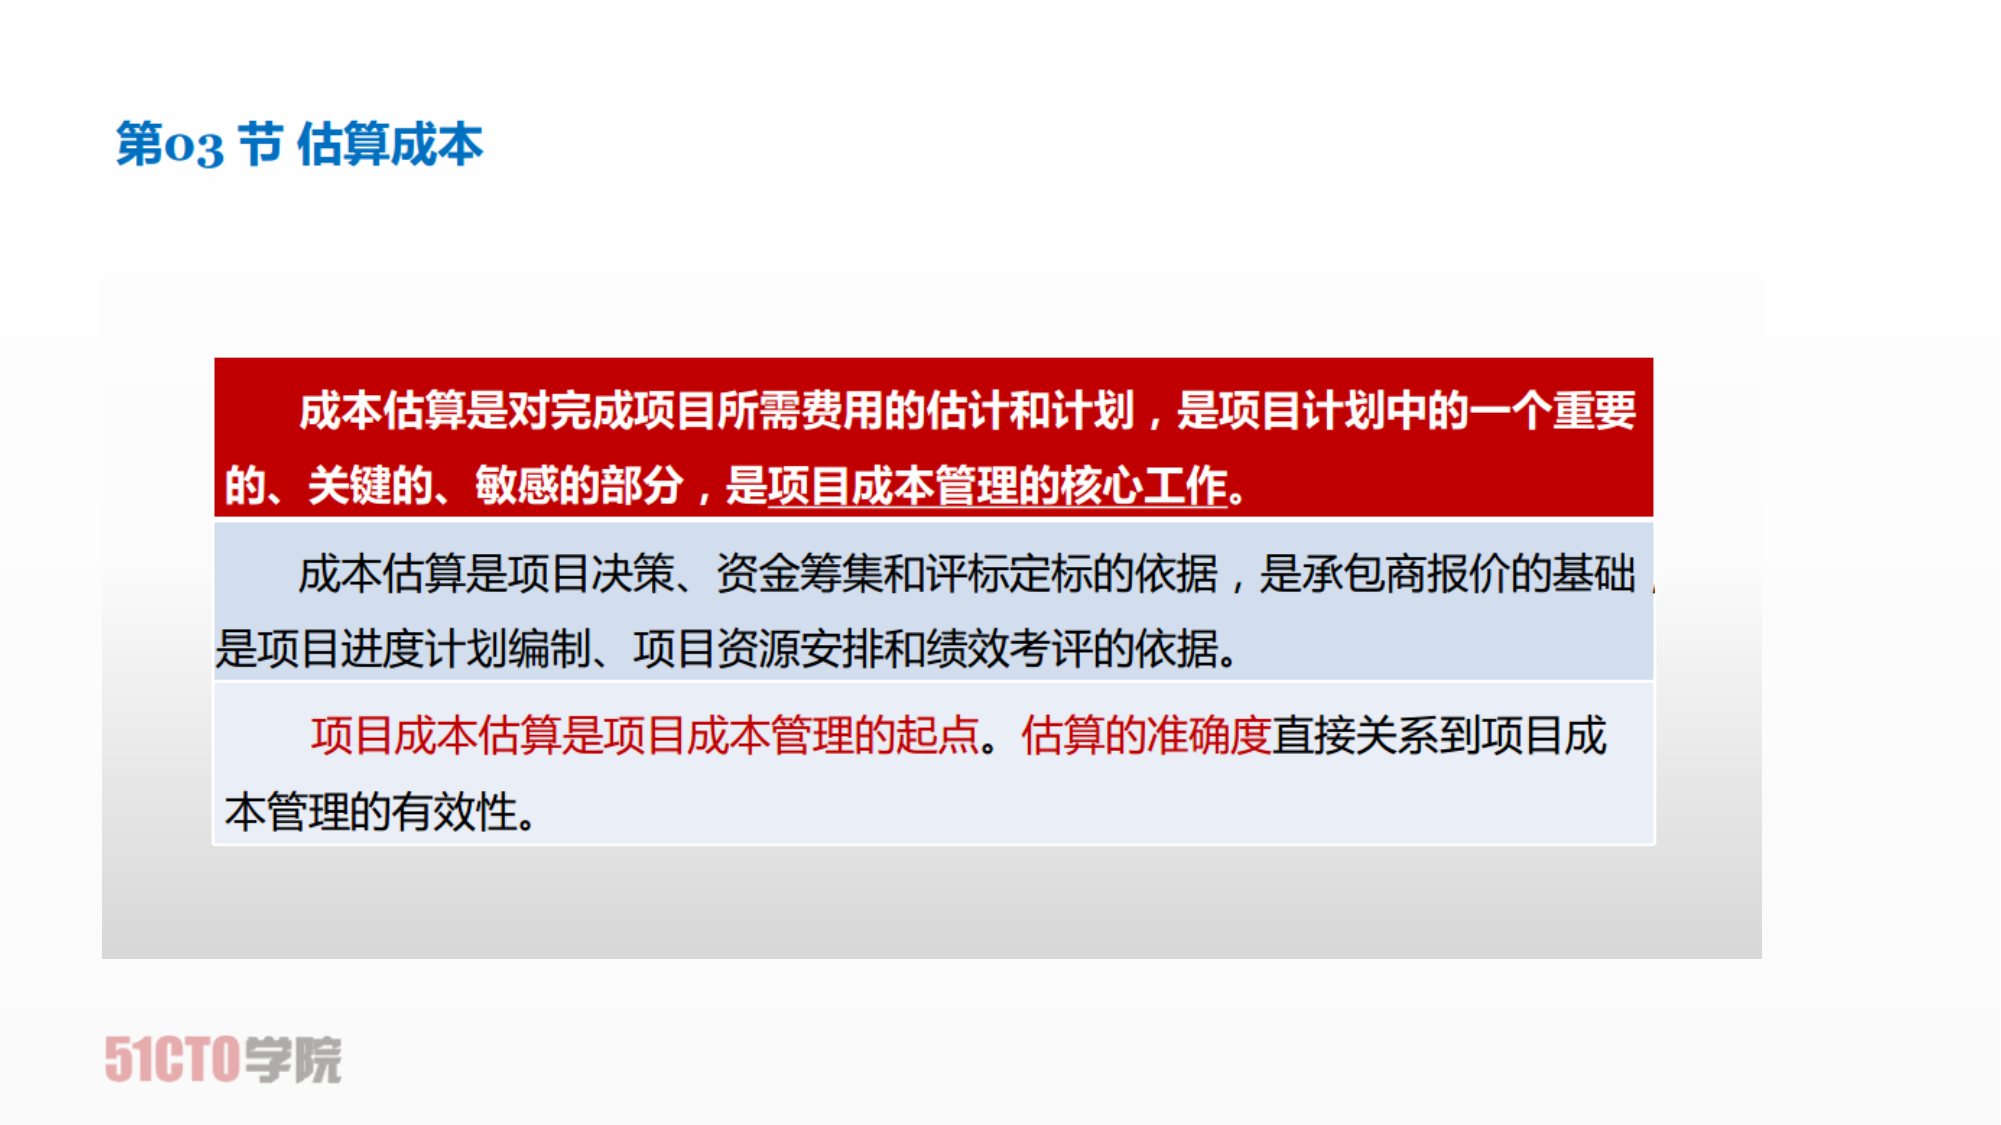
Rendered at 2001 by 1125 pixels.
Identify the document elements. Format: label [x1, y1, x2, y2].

picture [45, 1002, 377, 1107]
picture [102, 95, 1762, 959]
